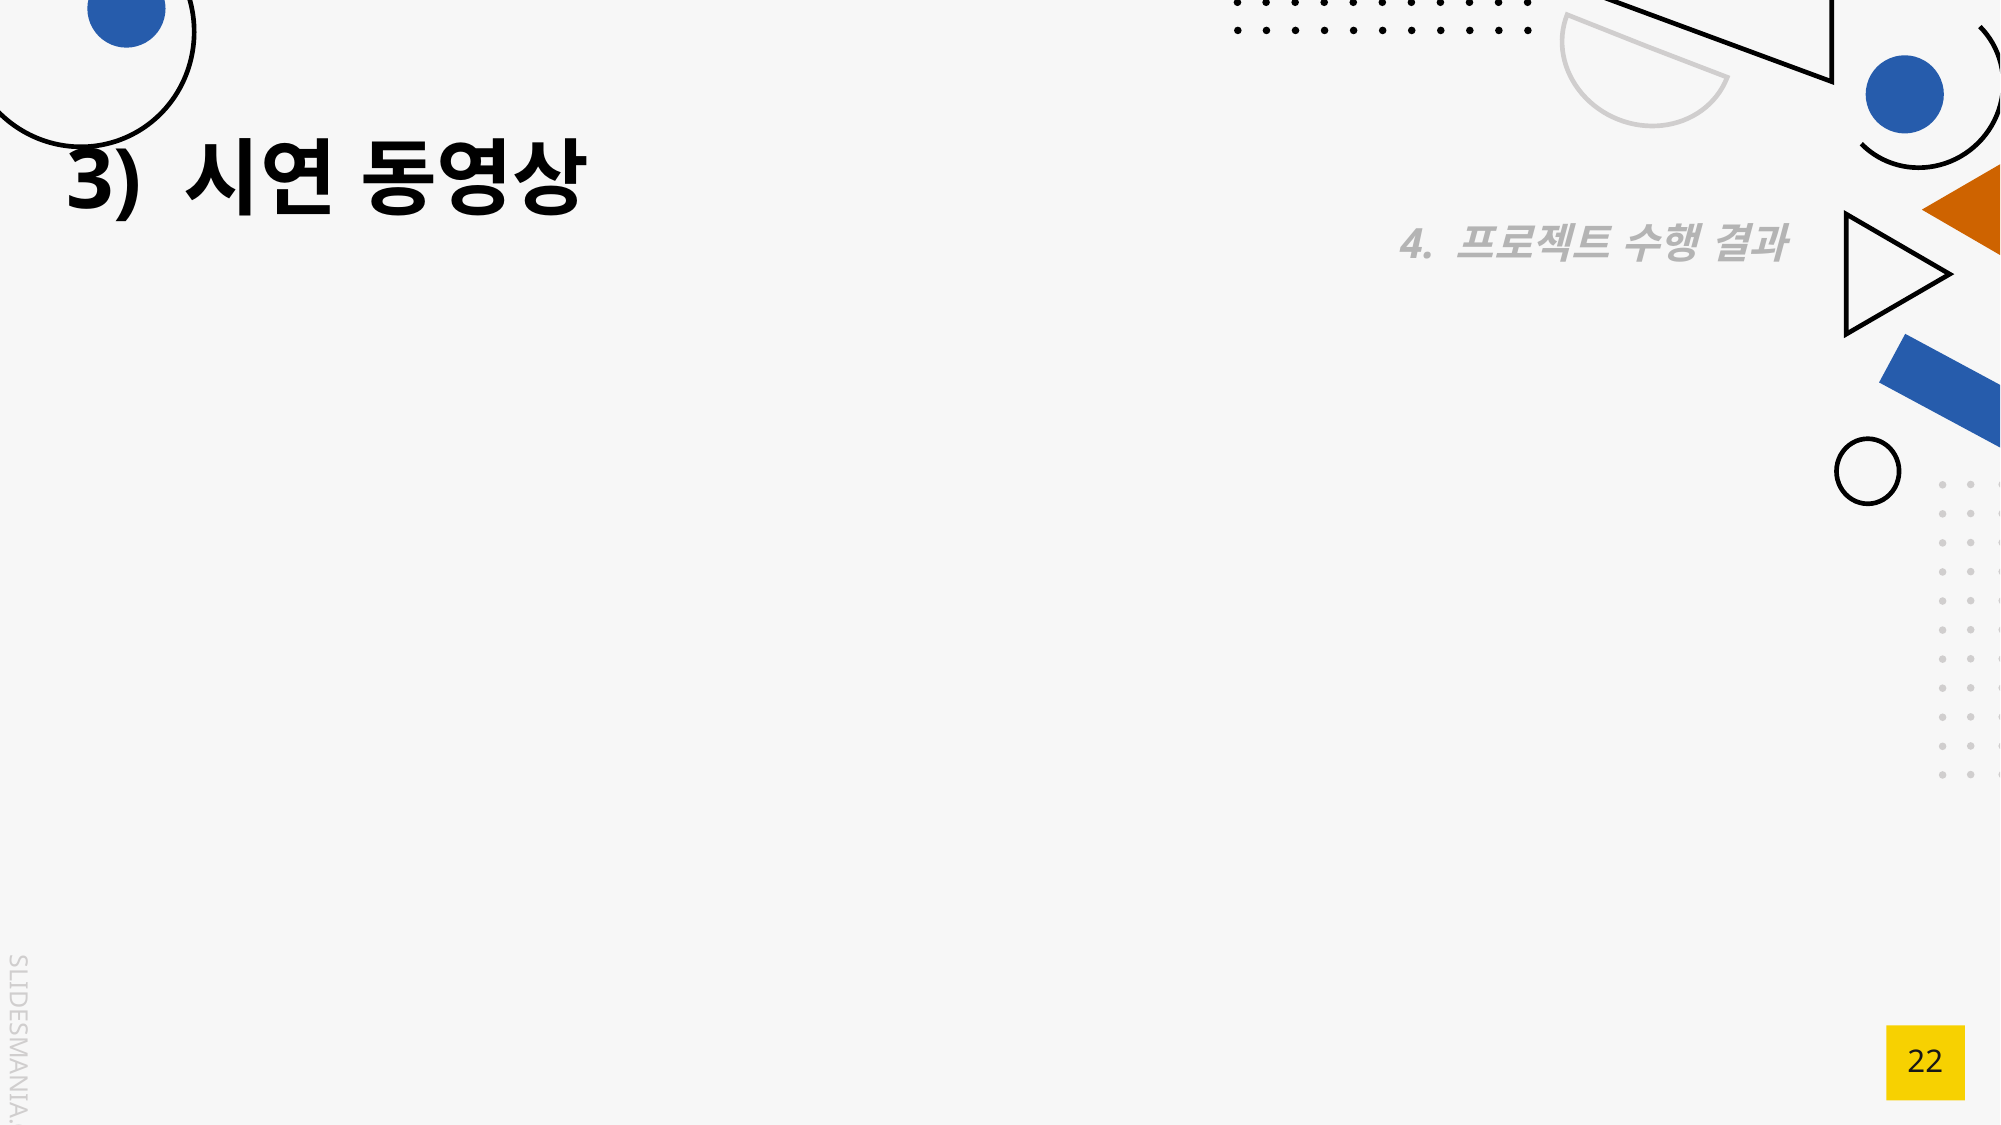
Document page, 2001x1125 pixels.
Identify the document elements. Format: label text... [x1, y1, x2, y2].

title 3) 시연 동영상 [46, 80, 1802, 270]
subtitle 4. 프로젝트 수행 결과 [1310, 197, 1808, 300]
slide_number 22 [1865, 1019, 1986, 1106]
